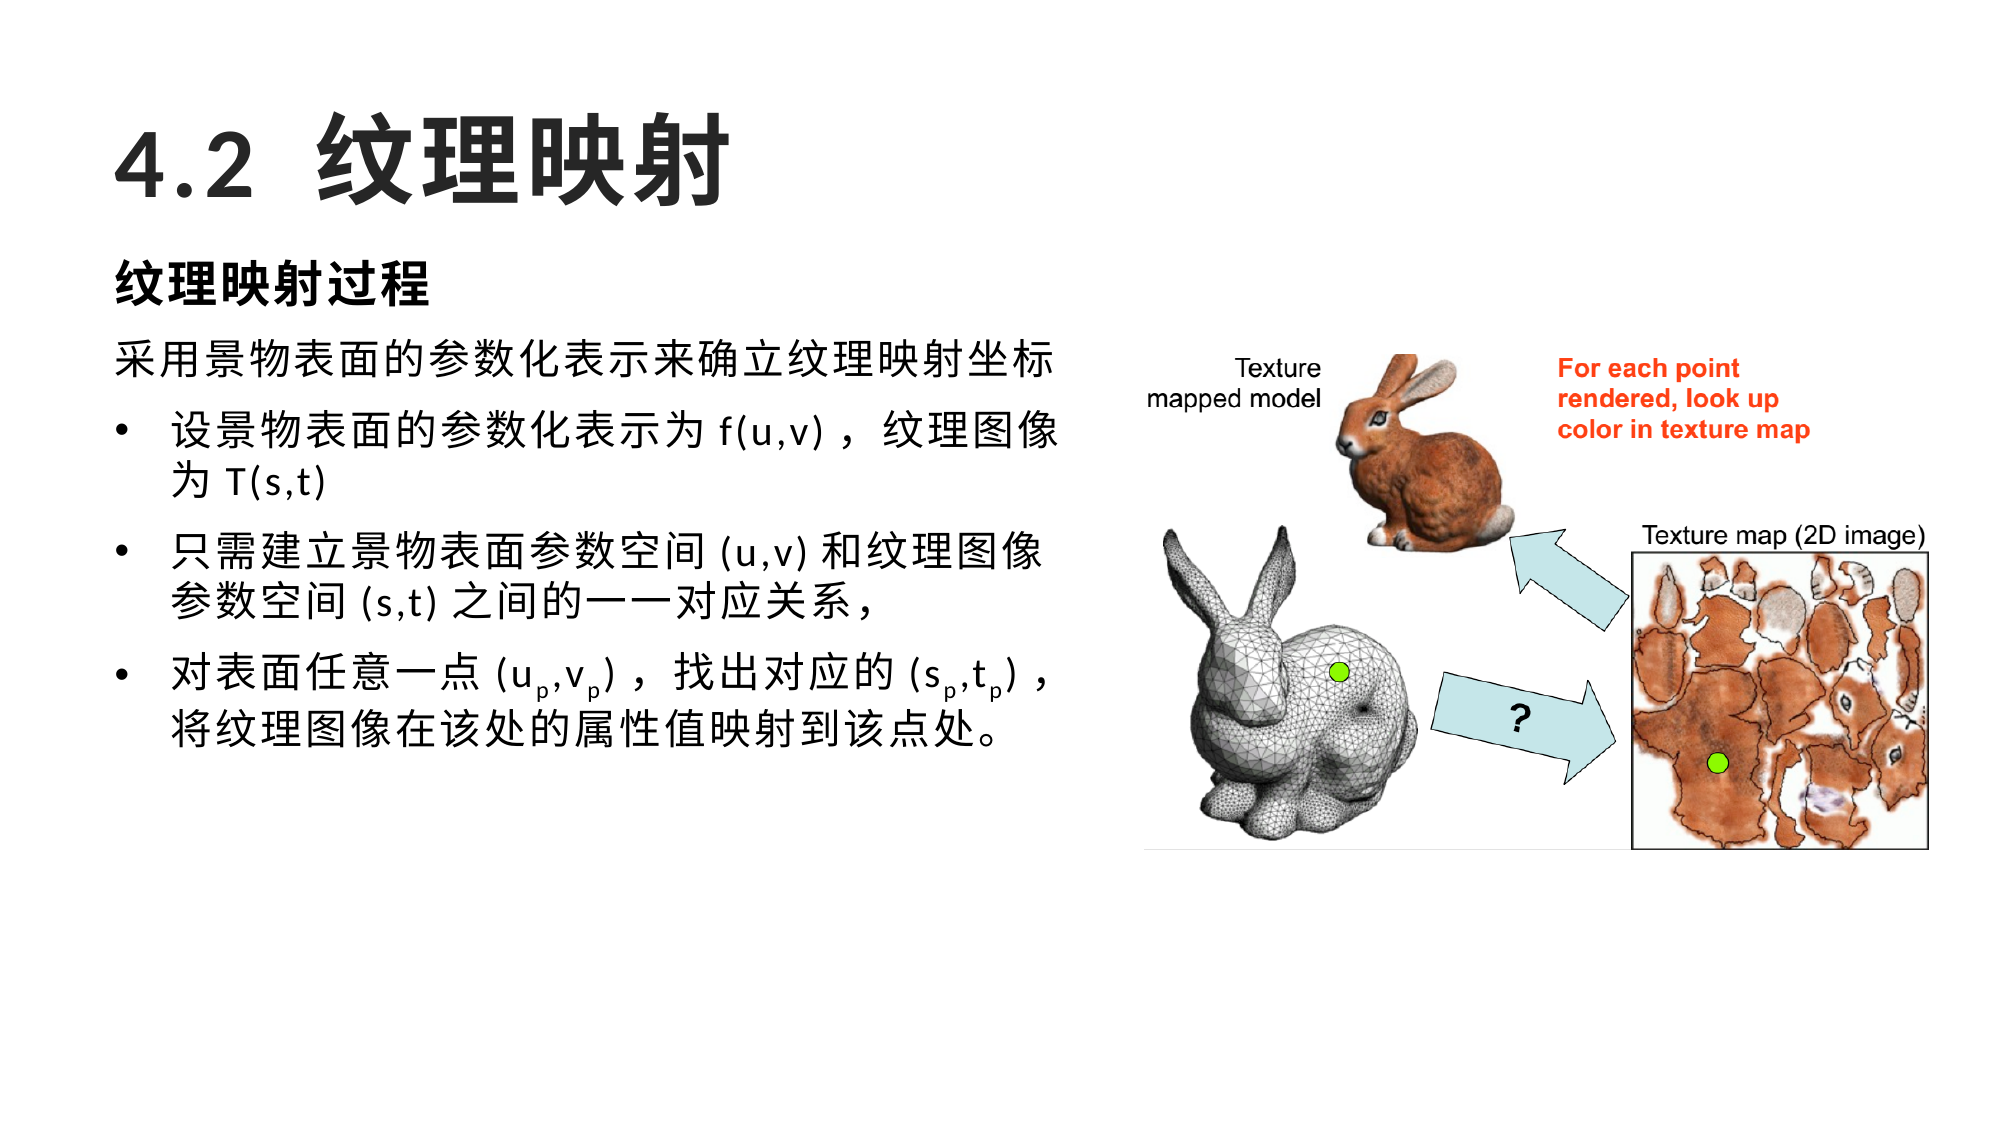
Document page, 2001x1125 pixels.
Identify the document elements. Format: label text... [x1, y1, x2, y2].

title 4.2 纹理映射 [99, 99, 1900, 216]
picture [1143, 354, 1929, 850]
list 纹理映射过程 采用景物表面的参数化表示来确立纹理映射坐标 设景物表面的参数化表示为f(u,v)，纹理图像为T(s,t) 只需建立景物表面参数空间(u,v)和纹理图像参数空间(s,t)之间的一一对应关系， 对表面任意一点(up,vp)，找出对应的(sp,tp)，将纹理图像在该处的属性值映射到该点处。 [99, 244, 1092, 1048]
